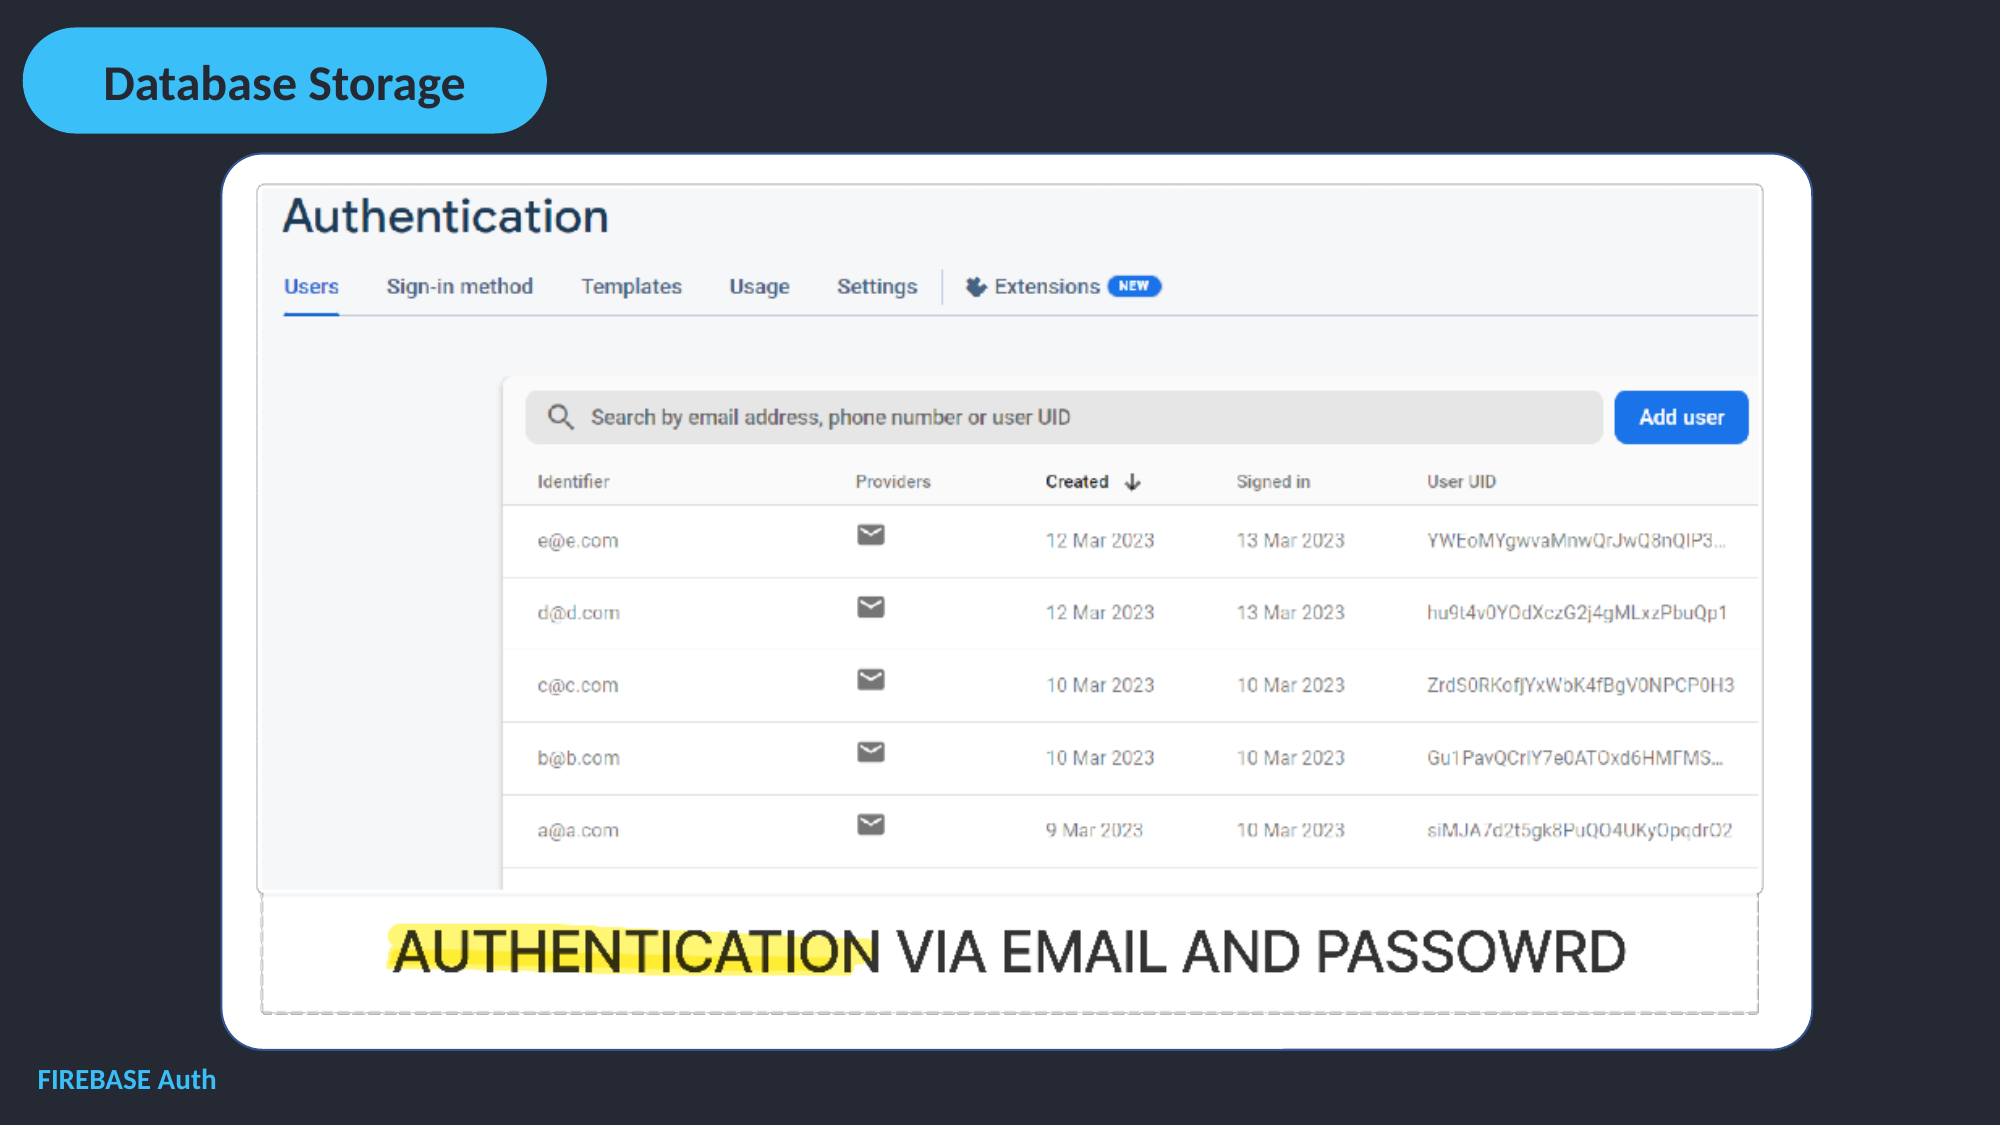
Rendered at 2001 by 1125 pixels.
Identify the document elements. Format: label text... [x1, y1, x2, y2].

text_box Database Storage [21, 26, 548, 135]
text_box FIREBASE Auth [22, 1052, 743, 1103]
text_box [177, 106, 1886, 1084]
